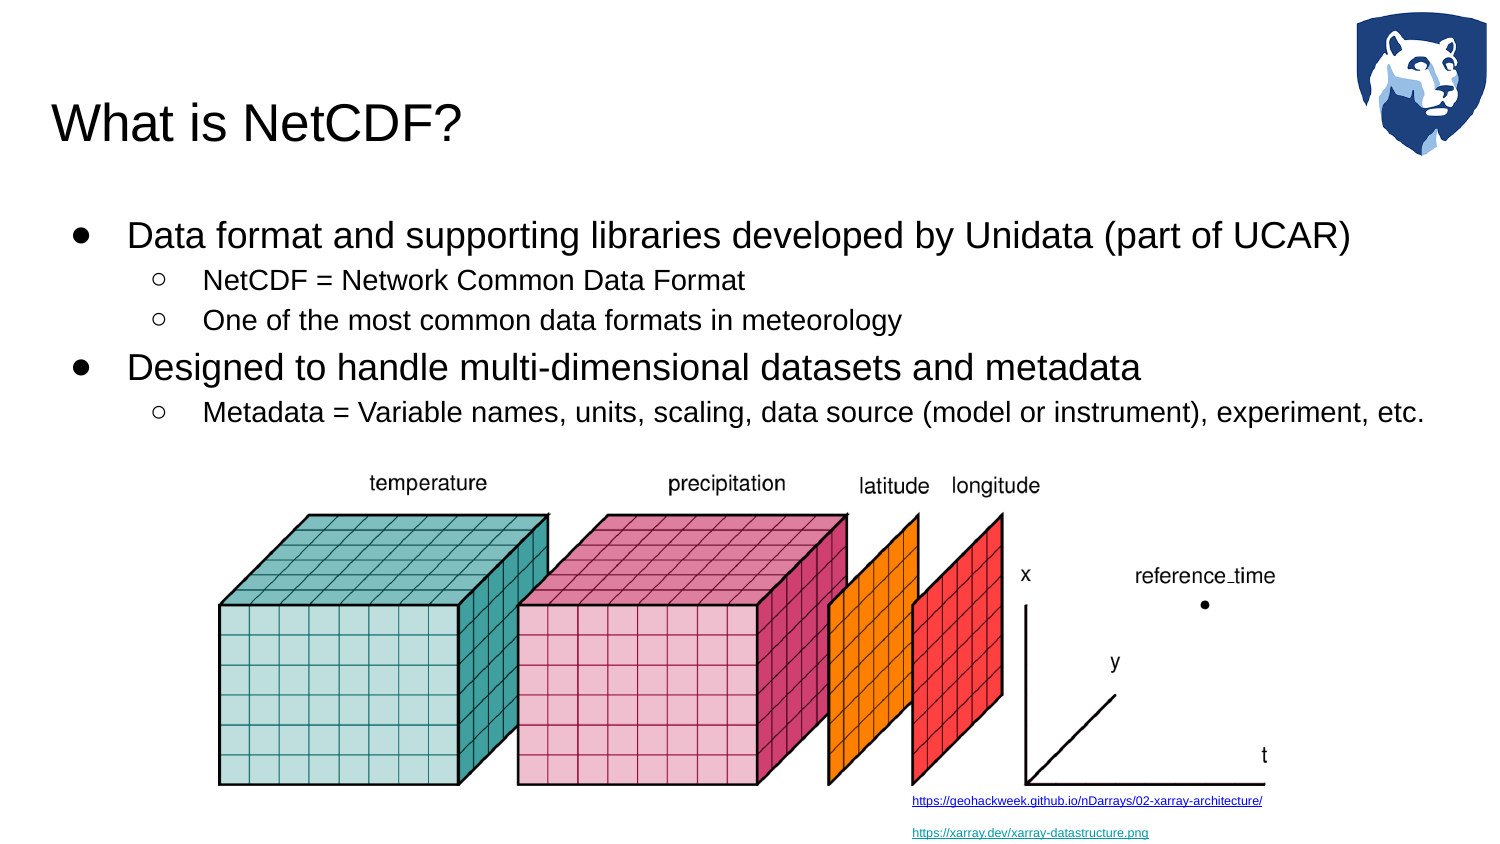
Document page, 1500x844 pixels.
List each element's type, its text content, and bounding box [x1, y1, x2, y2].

title What is NetCDF? [51, 72, 1449, 167]
picture [1347, 0, 1500, 174]
picture [218, 468, 1282, 786]
text_box https://geohackweek.github.io/nDarrays/02-xarray-architecture/ https://xarray.dev/xarray-datastructure.png [897, 792, 1282, 844]
list Data format and supporting libraries developed by Unidata (part of UCAR) NetCDF = Network Common Data Format One of the most common data formats in meteorology Designed to handle multi-dimensional datasets and metadata Metadata = Variable names, units, scaling, data source (model or instrument), experiment, etc. [51, 189, 1449, 446]
